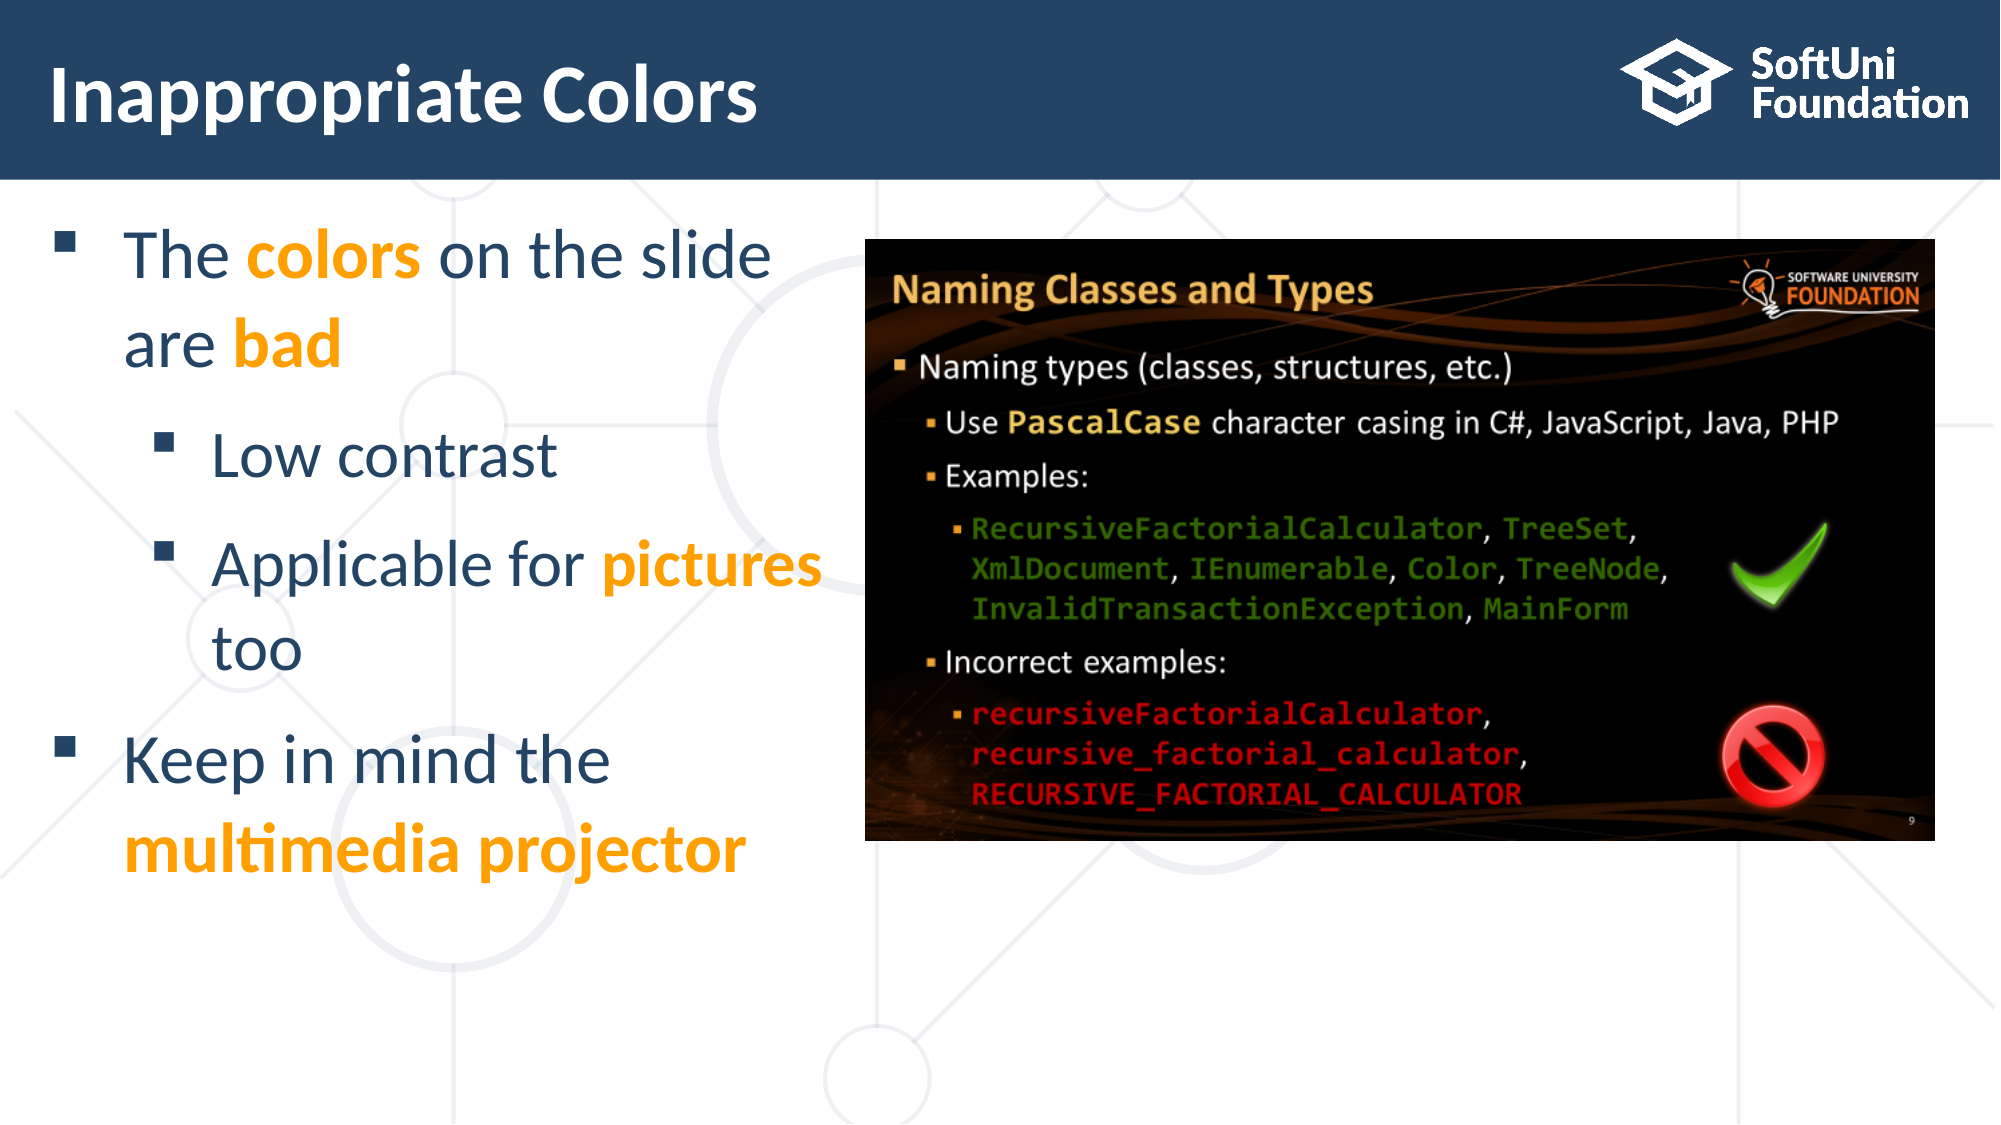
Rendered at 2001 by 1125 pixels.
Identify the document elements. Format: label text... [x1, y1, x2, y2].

picture [1619, 38, 1968, 126]
title Inappropriate Colors [31, 16, 1591, 162]
list The colors on the slide are bad Low contrast Applicable for pictures too Keep in mind the multimedia projector [31, 197, 853, 1051]
picture [864, 238, 1935, 842]
